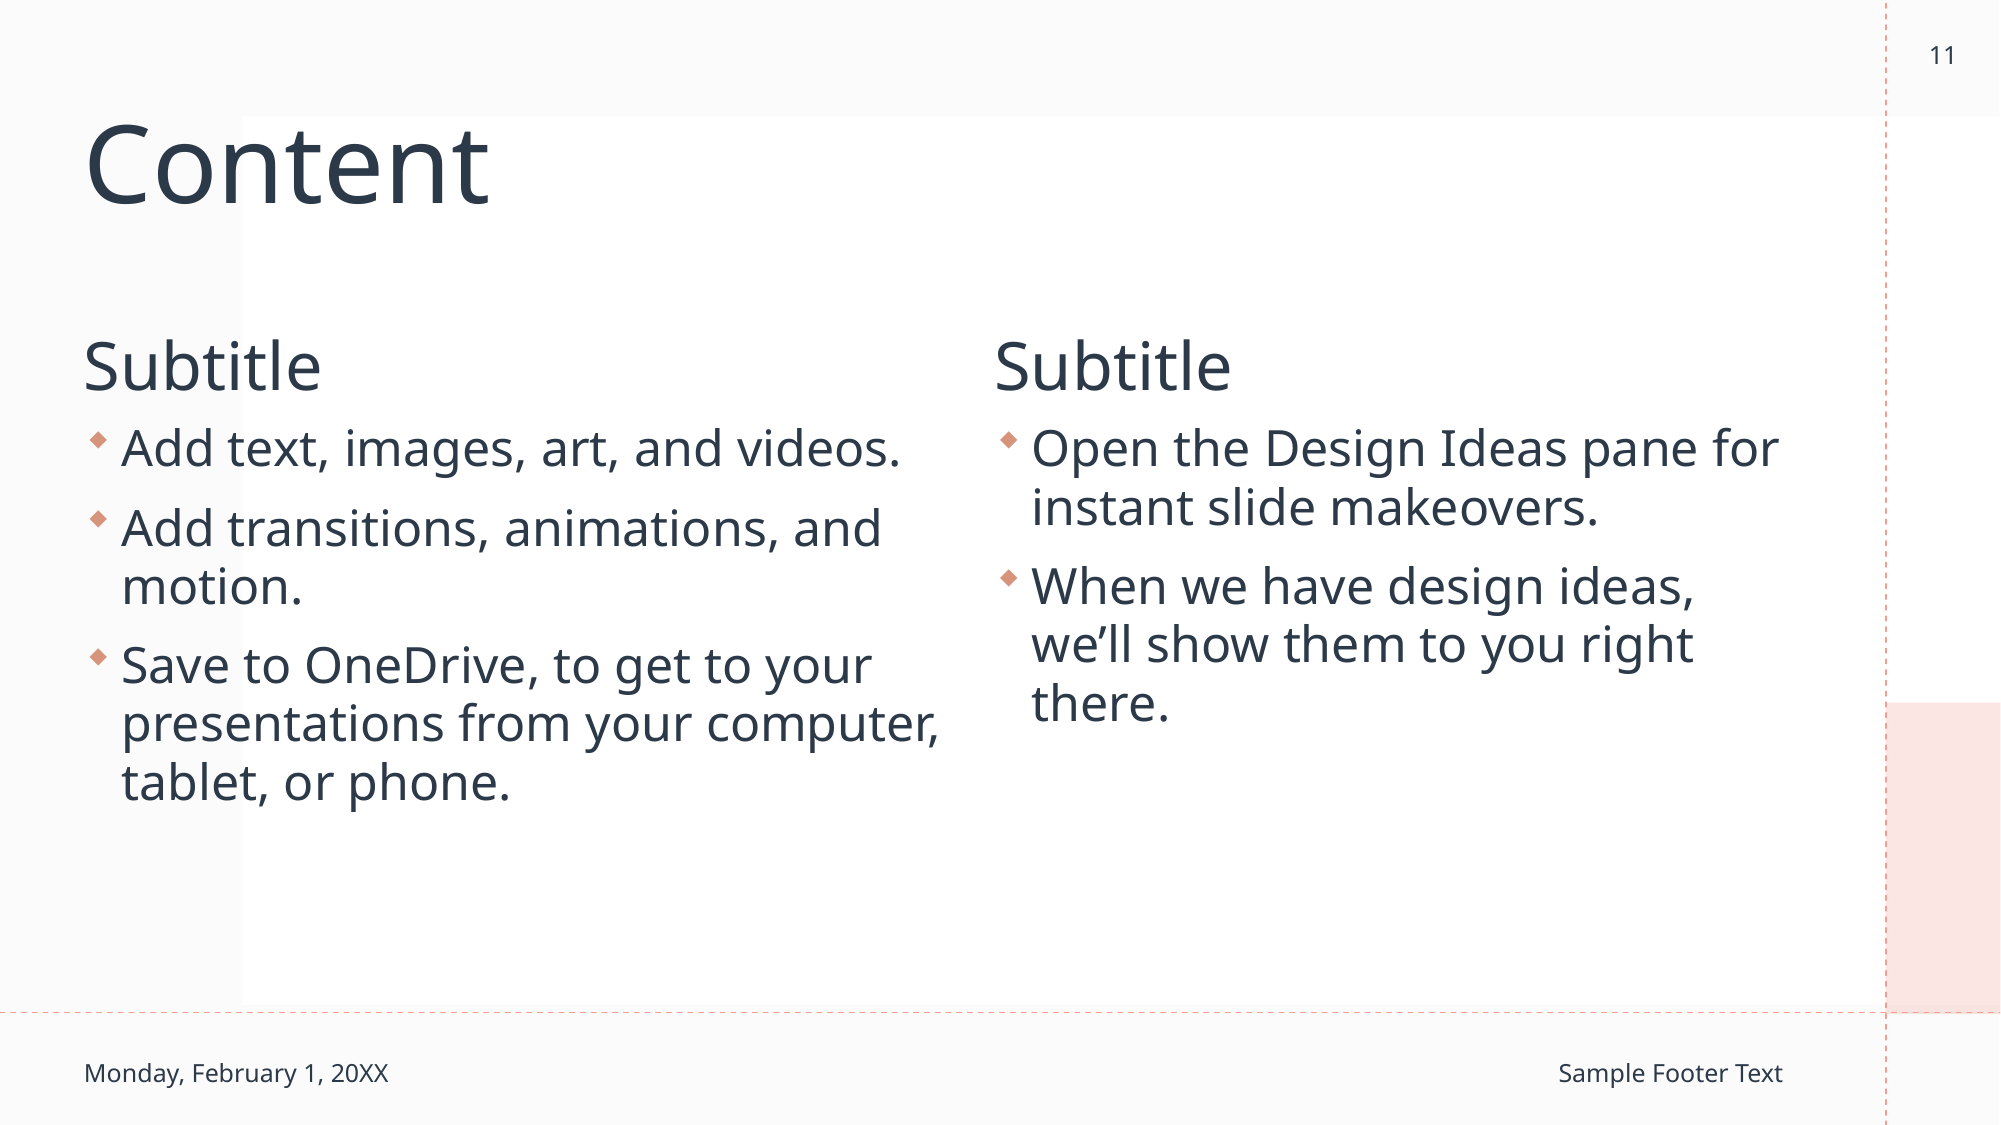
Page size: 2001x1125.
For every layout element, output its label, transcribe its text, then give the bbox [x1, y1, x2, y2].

list Subtitle [979, 275, 1799, 410]
list Subtitle [68, 275, 979, 410]
list Add text, images, art, and videos. Add transitions, animations, and motion. Save to OneDrive, to get to your presentations from your computer, tablet, or phone. [68, 410, 979, 990]
slide_number 11 [1886, 0, 2000, 113]
title Content [68, 59, 1799, 275]
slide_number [68, 1020, 519, 1125]
footer Sample Footer Text [618, 1020, 1799, 1125]
list Open the Design Ideas pane for instant slide makeovers. When we have design ideas, we’ll show them to you right there. [979, 410, 1799, 990]
